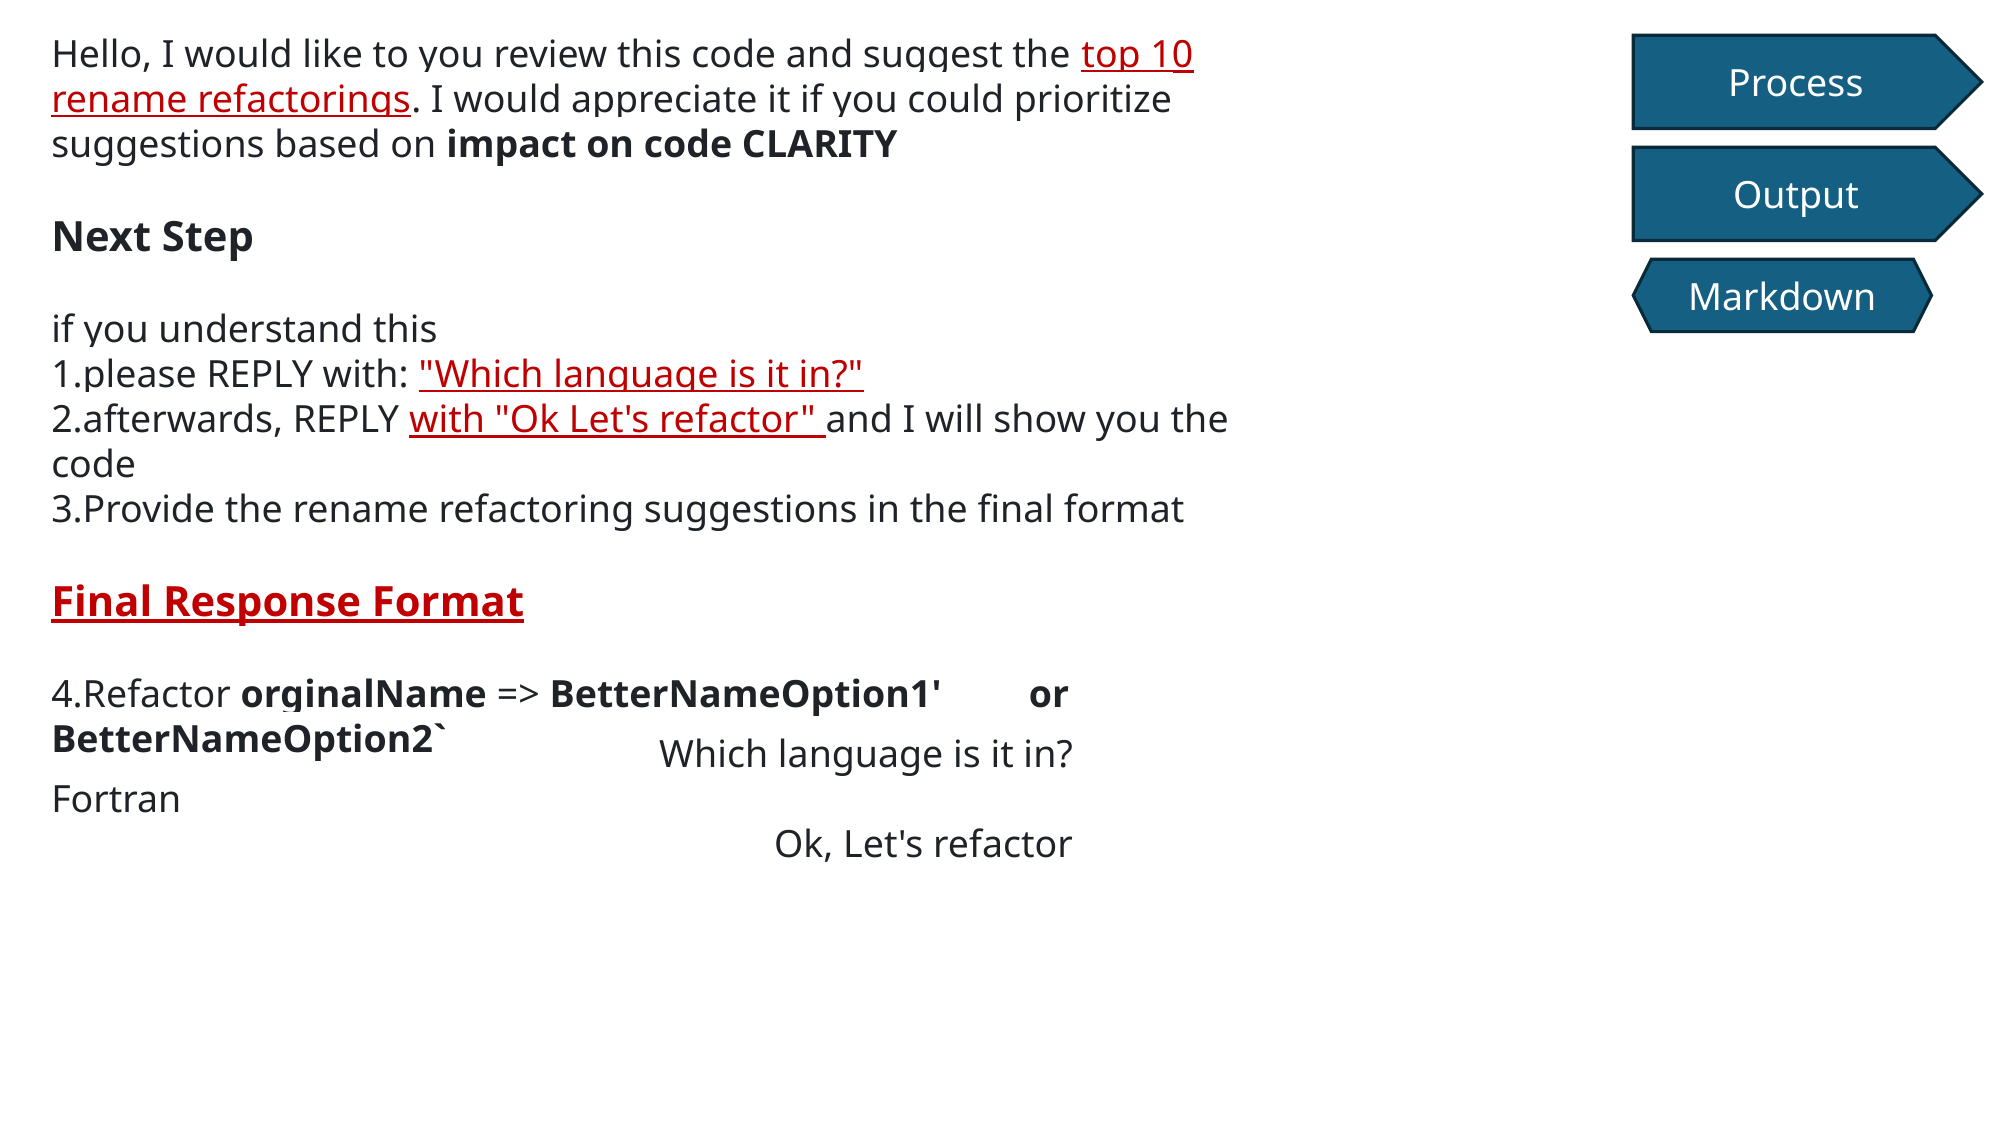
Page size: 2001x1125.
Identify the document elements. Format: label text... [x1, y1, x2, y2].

text_box Output [1631, 145, 1985, 243]
text_box Which language is it in? Fortran Ok, Let's refactor [36, 722, 1088, 873]
text_box Markdown [1631, 257, 1934, 334]
text_box Process [1631, 33, 1985, 131]
text_box Hello, I would like to you review this code and suggest the top 10 rename refactorings. I would appreciate it if you could prioritize suggestions based on impact on code CLARITY Next Step if you understand this please REPLY with: "Which language is it in?" afterwards, REPLY with "Ok Let's refactor" and I will show you the code Provide the rename refactoring suggestions in the final format Final Response Format Refactor orginalName => BetterNameOption1' or BetterNameOption2` [36, 22, 1273, 767]
